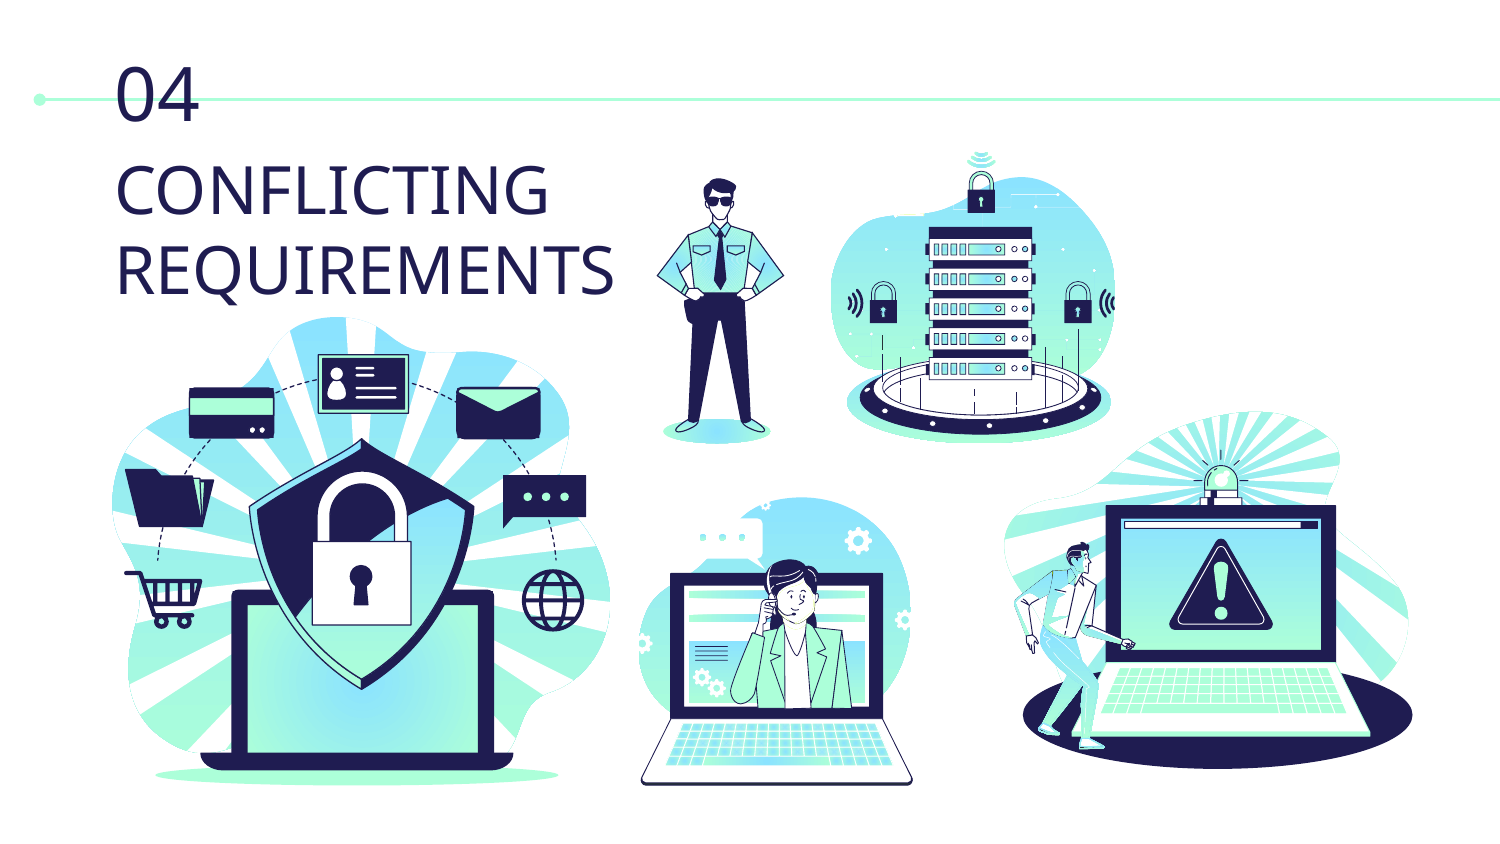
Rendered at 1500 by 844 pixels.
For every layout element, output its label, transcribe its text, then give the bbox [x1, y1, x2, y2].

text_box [106, 316, 622, 786]
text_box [656, 178, 785, 444]
text_box 04 [99, 31, 664, 133]
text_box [627, 497, 920, 786]
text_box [830, 151, 1122, 444]
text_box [989, 411, 1427, 770]
title CONFLICTING REQUIREMENTS [99, 133, 664, 413]
